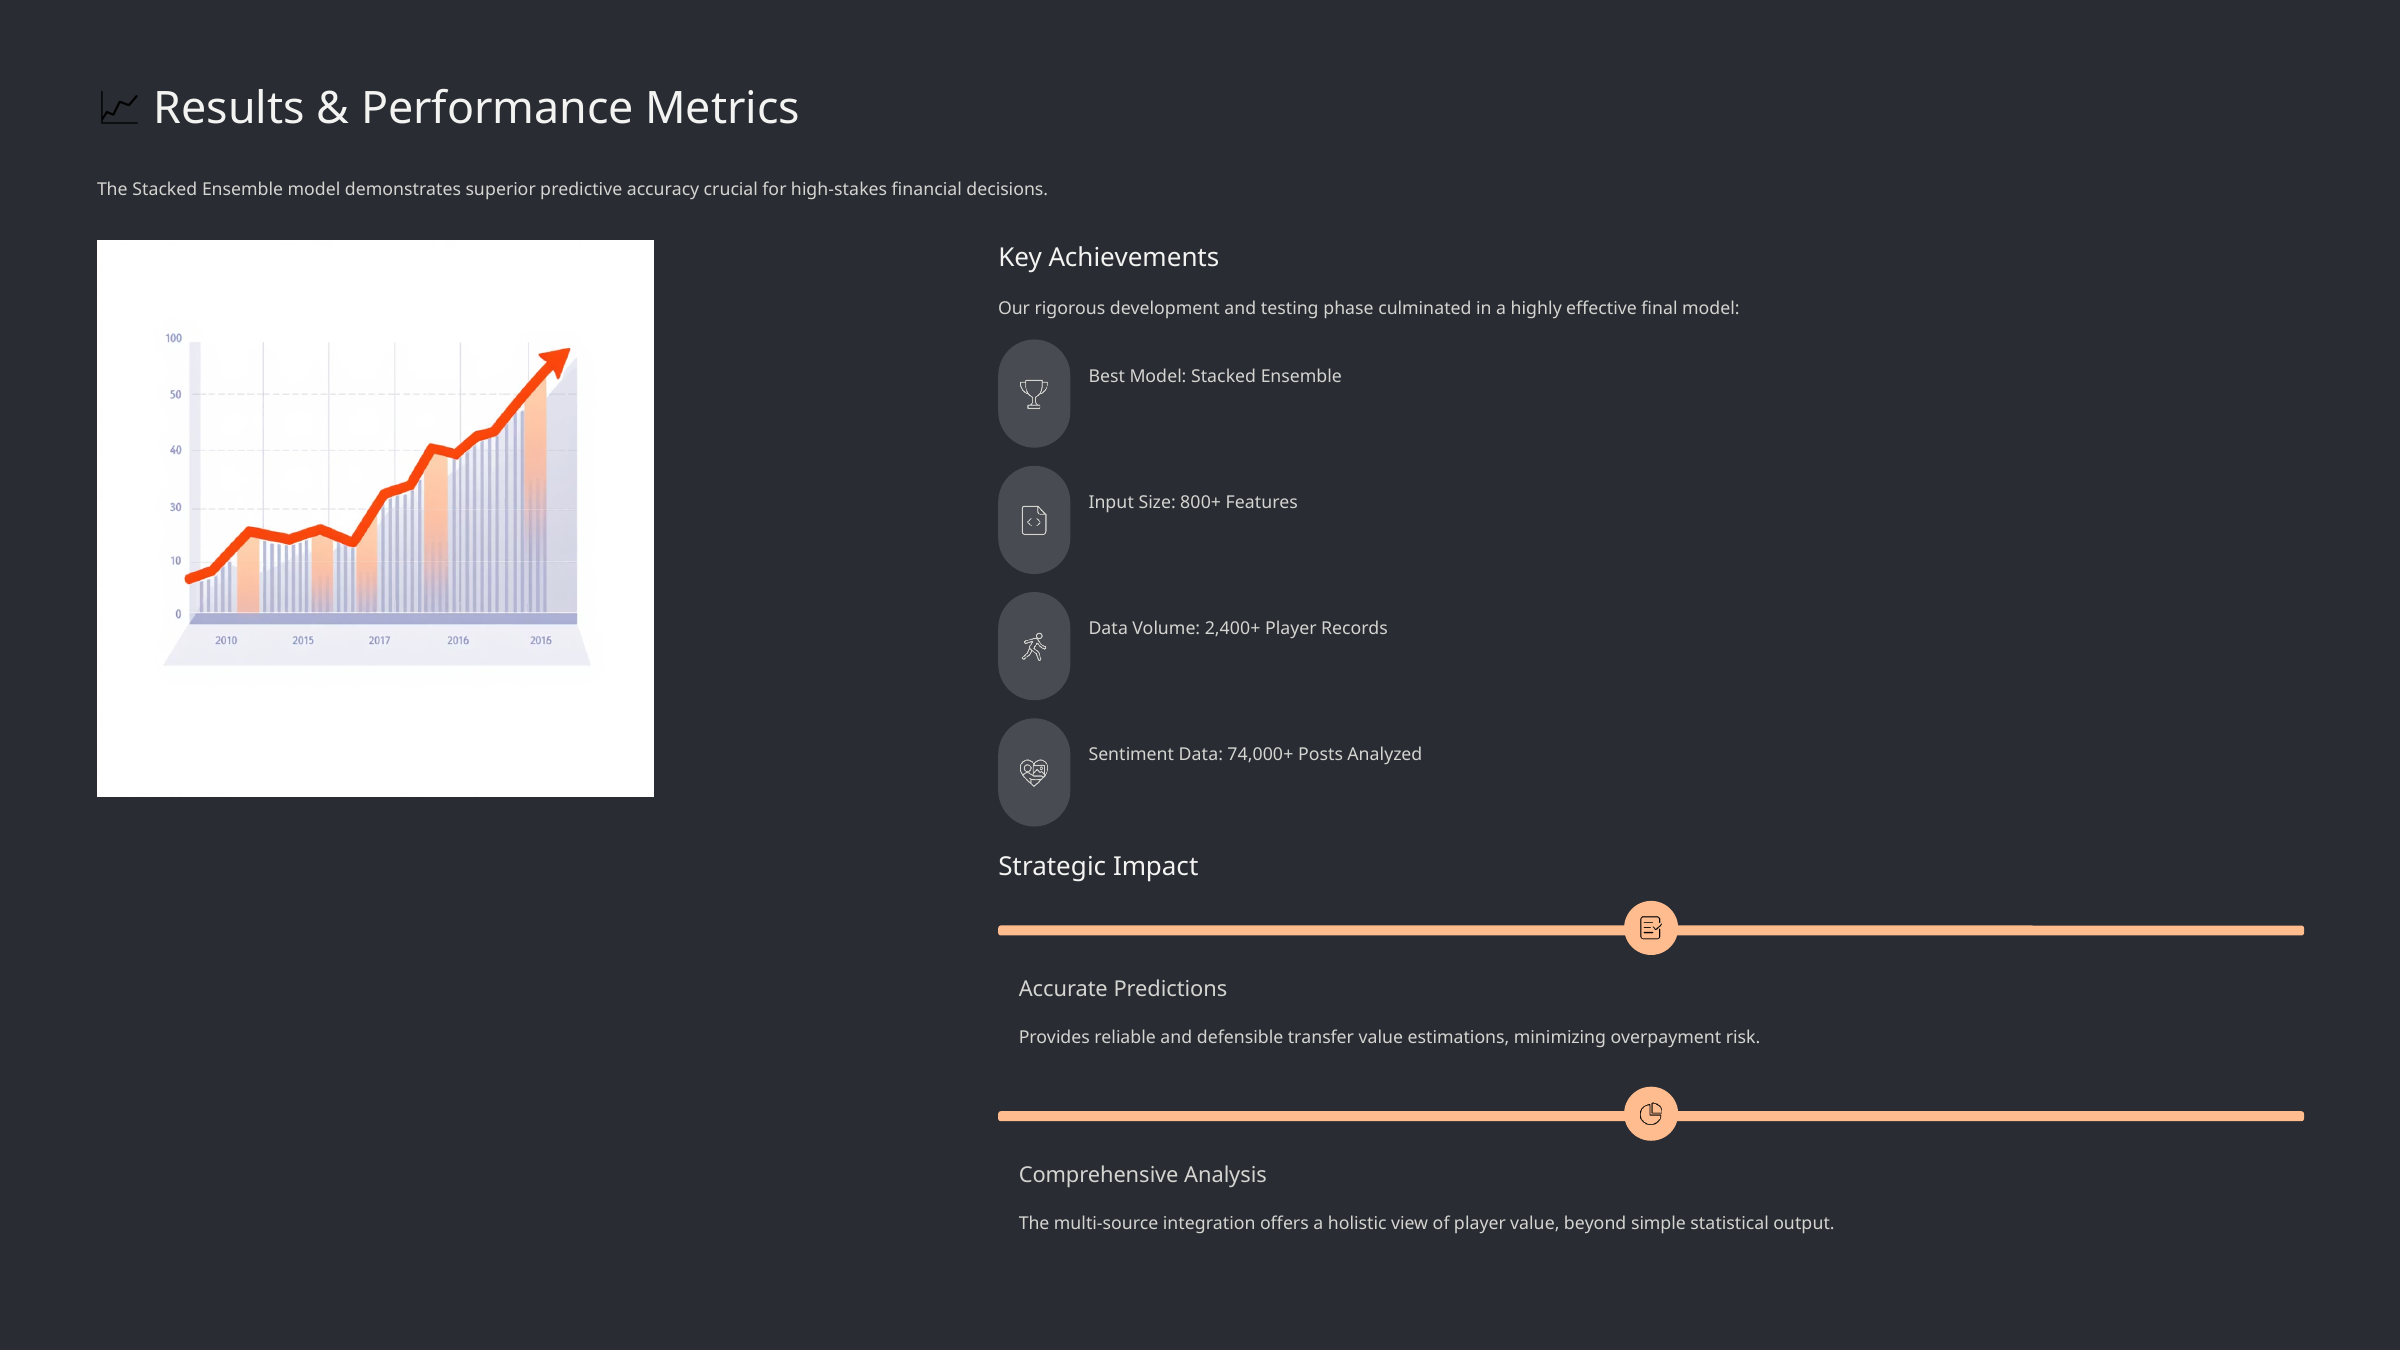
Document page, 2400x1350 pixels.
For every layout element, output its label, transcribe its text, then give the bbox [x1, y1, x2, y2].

text_box [998, 925, 1625, 936]
text_box Key Achievements [998, 238, 1269, 273]
picture [1020, 755, 1048, 790]
picture [1020, 629, 1048, 664]
text_box [998, 935, 2305, 1069]
text_box [998, 592, 1071, 701]
text_box Accurate Predictions [1018, 973, 1245, 1002]
text_box Comprehensive Analysis [1018, 1158, 1272, 1187]
text_box Data Volume: 2,400+ Player Records [1088, 610, 2305, 639]
text_box [1624, 900, 1679, 955]
picture [1640, 1100, 1662, 1128]
text_box [998, 1121, 2305, 1255]
text_box [998, 339, 1071, 448]
text_box Our rigorous development and testing phase culminated in a highly effective final model: [998, 290, 2304, 320]
text_box Sentiment Data: 74,000+ Posts Analyzed [1088, 736, 2305, 766]
text_box [998, 1111, 1625, 1122]
picture [1640, 914, 1662, 942]
text_box The Stacked Ensemble model demonstrates superior predictive accuracy crucial for high-stakes financial decisions. [97, 171, 2303, 201]
text_box Best Model: Stacked Ensemble [1088, 357, 2305, 387]
text_box 📈 Results & Performance Metrics [97, 76, 801, 136]
text_box [1678, 1111, 2305, 1122]
picture [1020, 376, 1048, 411]
text_box [1624, 1086, 1679, 1141]
text_box The multi-source integration offers a holistic view of player value, beyond simple statistical output. [1018, 1205, 2284, 1234]
picture [97, 240, 654, 797]
text_box Strategic Impact [998, 846, 1269, 881]
text_box [998, 718, 1071, 827]
picture [1020, 502, 1048, 537]
text_box Provides reliable and defensible transfer value estimations, minimizing overpayment risk. [1018, 1019, 2284, 1049]
text_box Input Size: 800+ Features [1088, 483, 2305, 513]
text_box [998, 465, 1071, 575]
text_box [1678, 925, 2305, 936]
